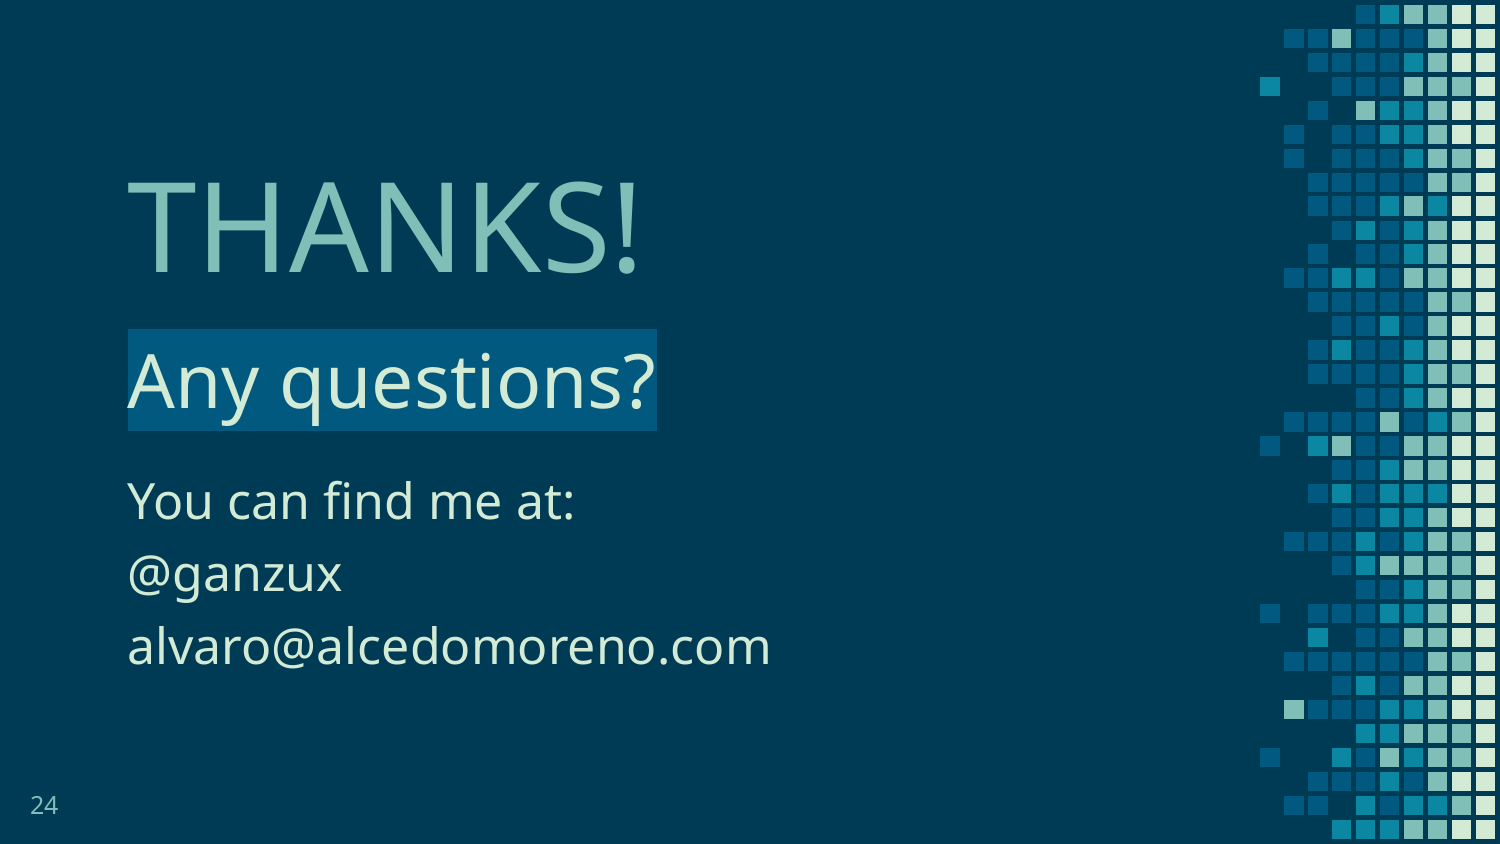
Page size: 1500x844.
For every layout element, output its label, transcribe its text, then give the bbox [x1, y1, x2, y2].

title THANKS! [112, 122, 911, 313]
subtitle Any questions? [112, 319, 911, 448]
slide_number ‹#› [15, 774, 105, 839]
list You can find me at: @ganzux alvaro@alcedomoreno.com [112, 454, 911, 719]
